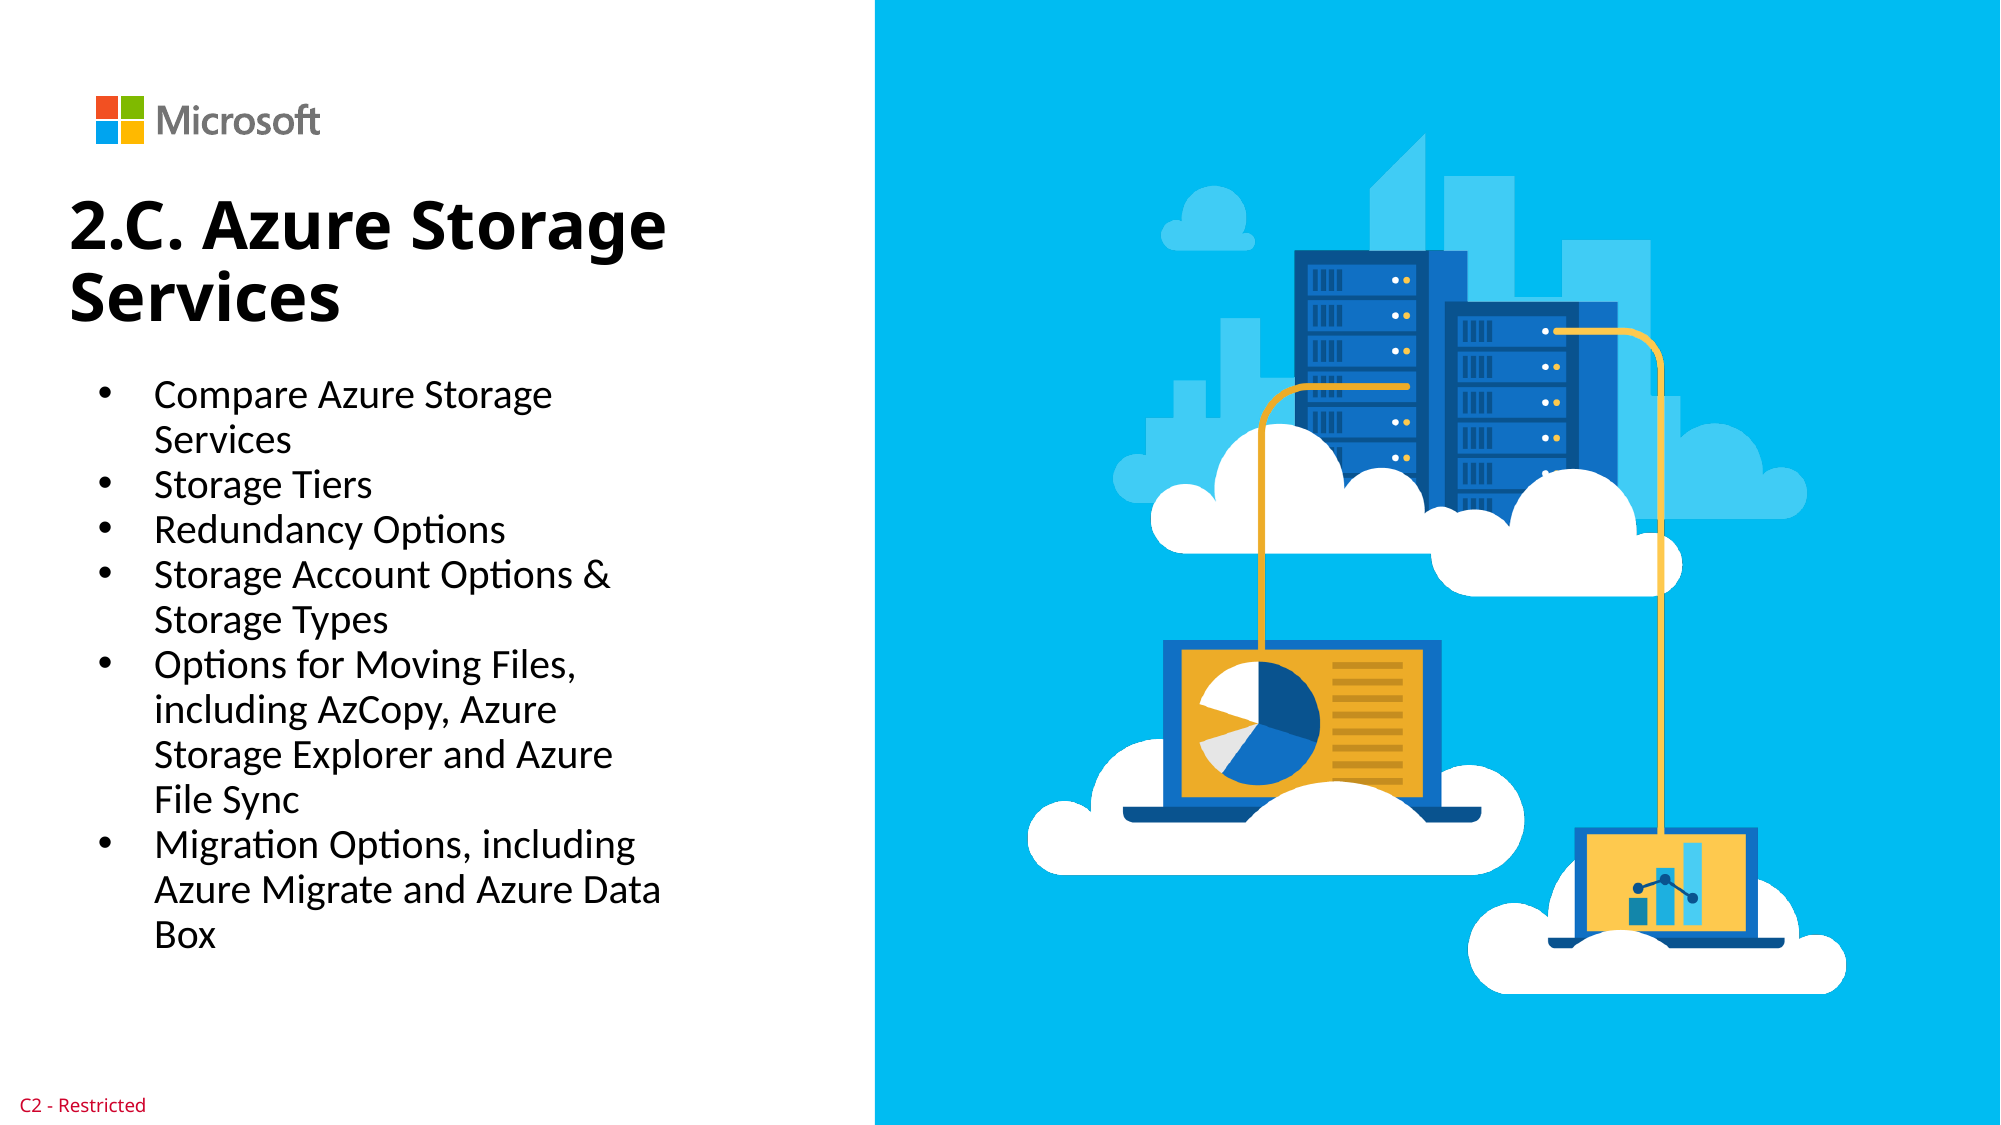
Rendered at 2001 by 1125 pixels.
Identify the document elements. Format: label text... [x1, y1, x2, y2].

picture [1162, 187, 1254, 250]
picture [1028, 136, 1846, 993]
title 2.C. Azure Storage Services [54, 255, 825, 344]
list Compare Azure Storage Services Storage Tiers Redundancy Options Storage Account Options & Storage Types Options for Moving Files, including AzCopy, Azure Storage Explorer and Azure File Sync Migration Options, including Azure Migrate and Azure Data Box [97, 372, 670, 1049]
